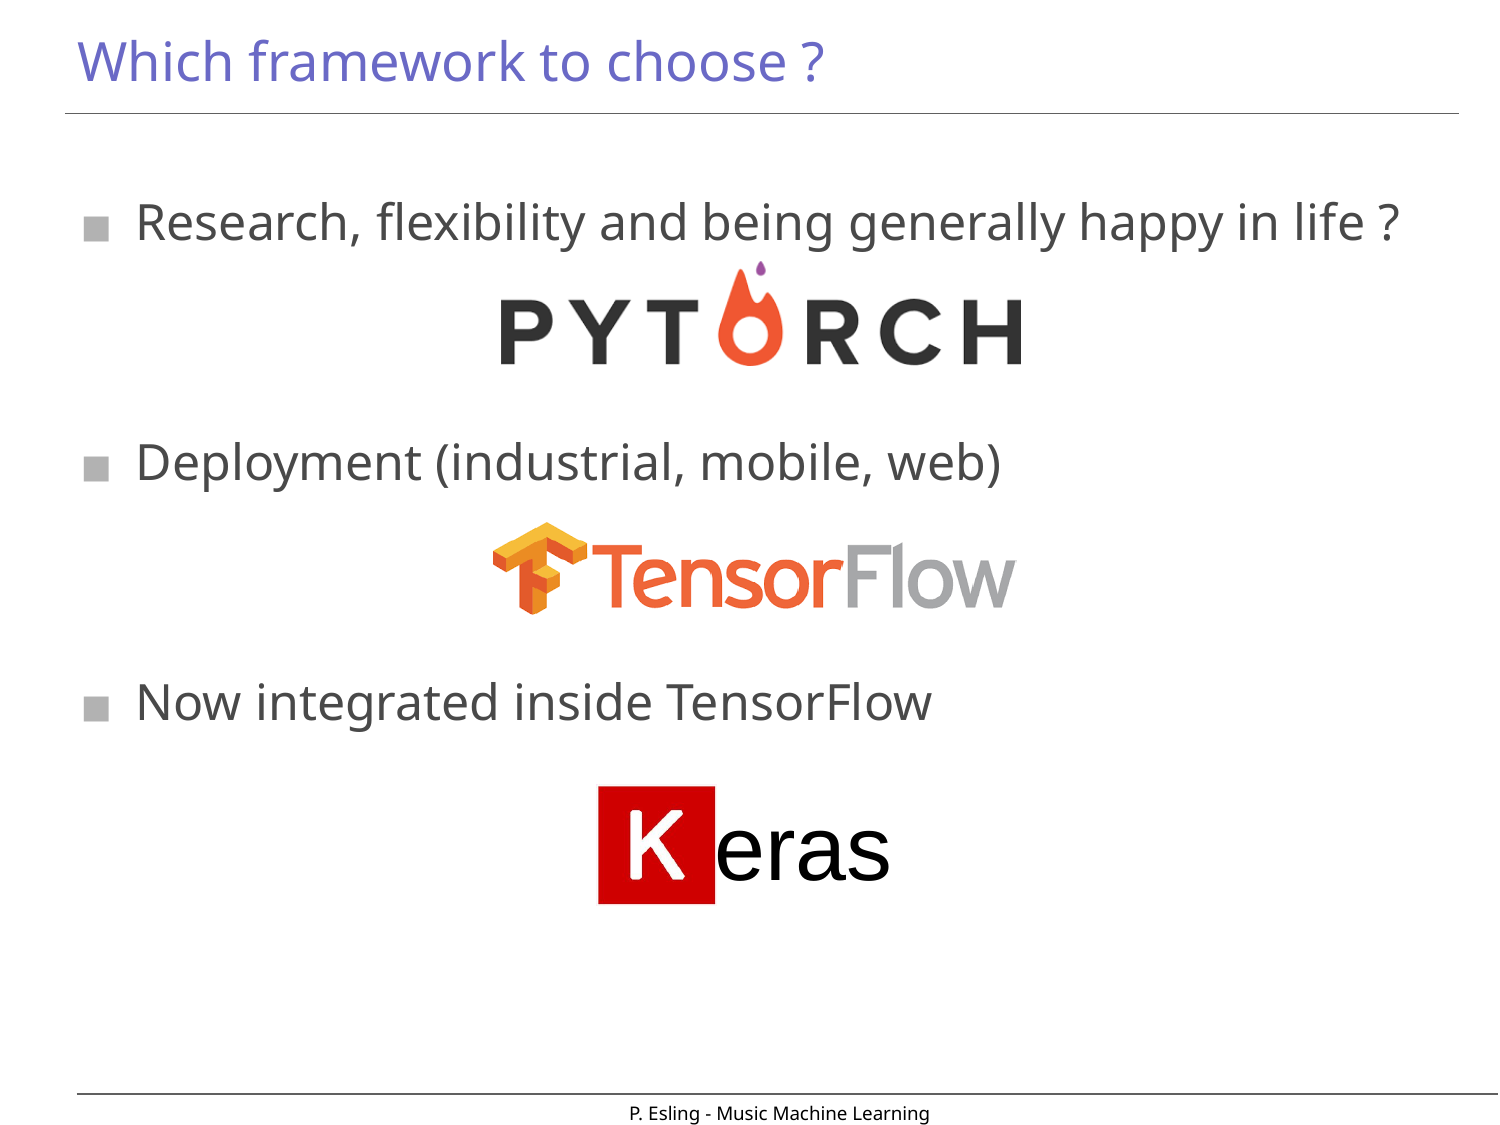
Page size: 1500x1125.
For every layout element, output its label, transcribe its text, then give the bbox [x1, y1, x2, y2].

text_box Research, flexibility and being generally happy in life ? Deployment (industrial, mobile, web) Now integrated inside TensorFlow [64, 182, 1465, 830]
text_box eras [699, 781, 908, 907]
picture [492, 522, 1017, 615]
picture [500, 261, 1021, 367]
footer P. Esling - Music Machine Learning [194, 1093, 1365, 1125]
title Which framework to choose ? [62, 6, 1447, 114]
picture [595, 784, 718, 906]
